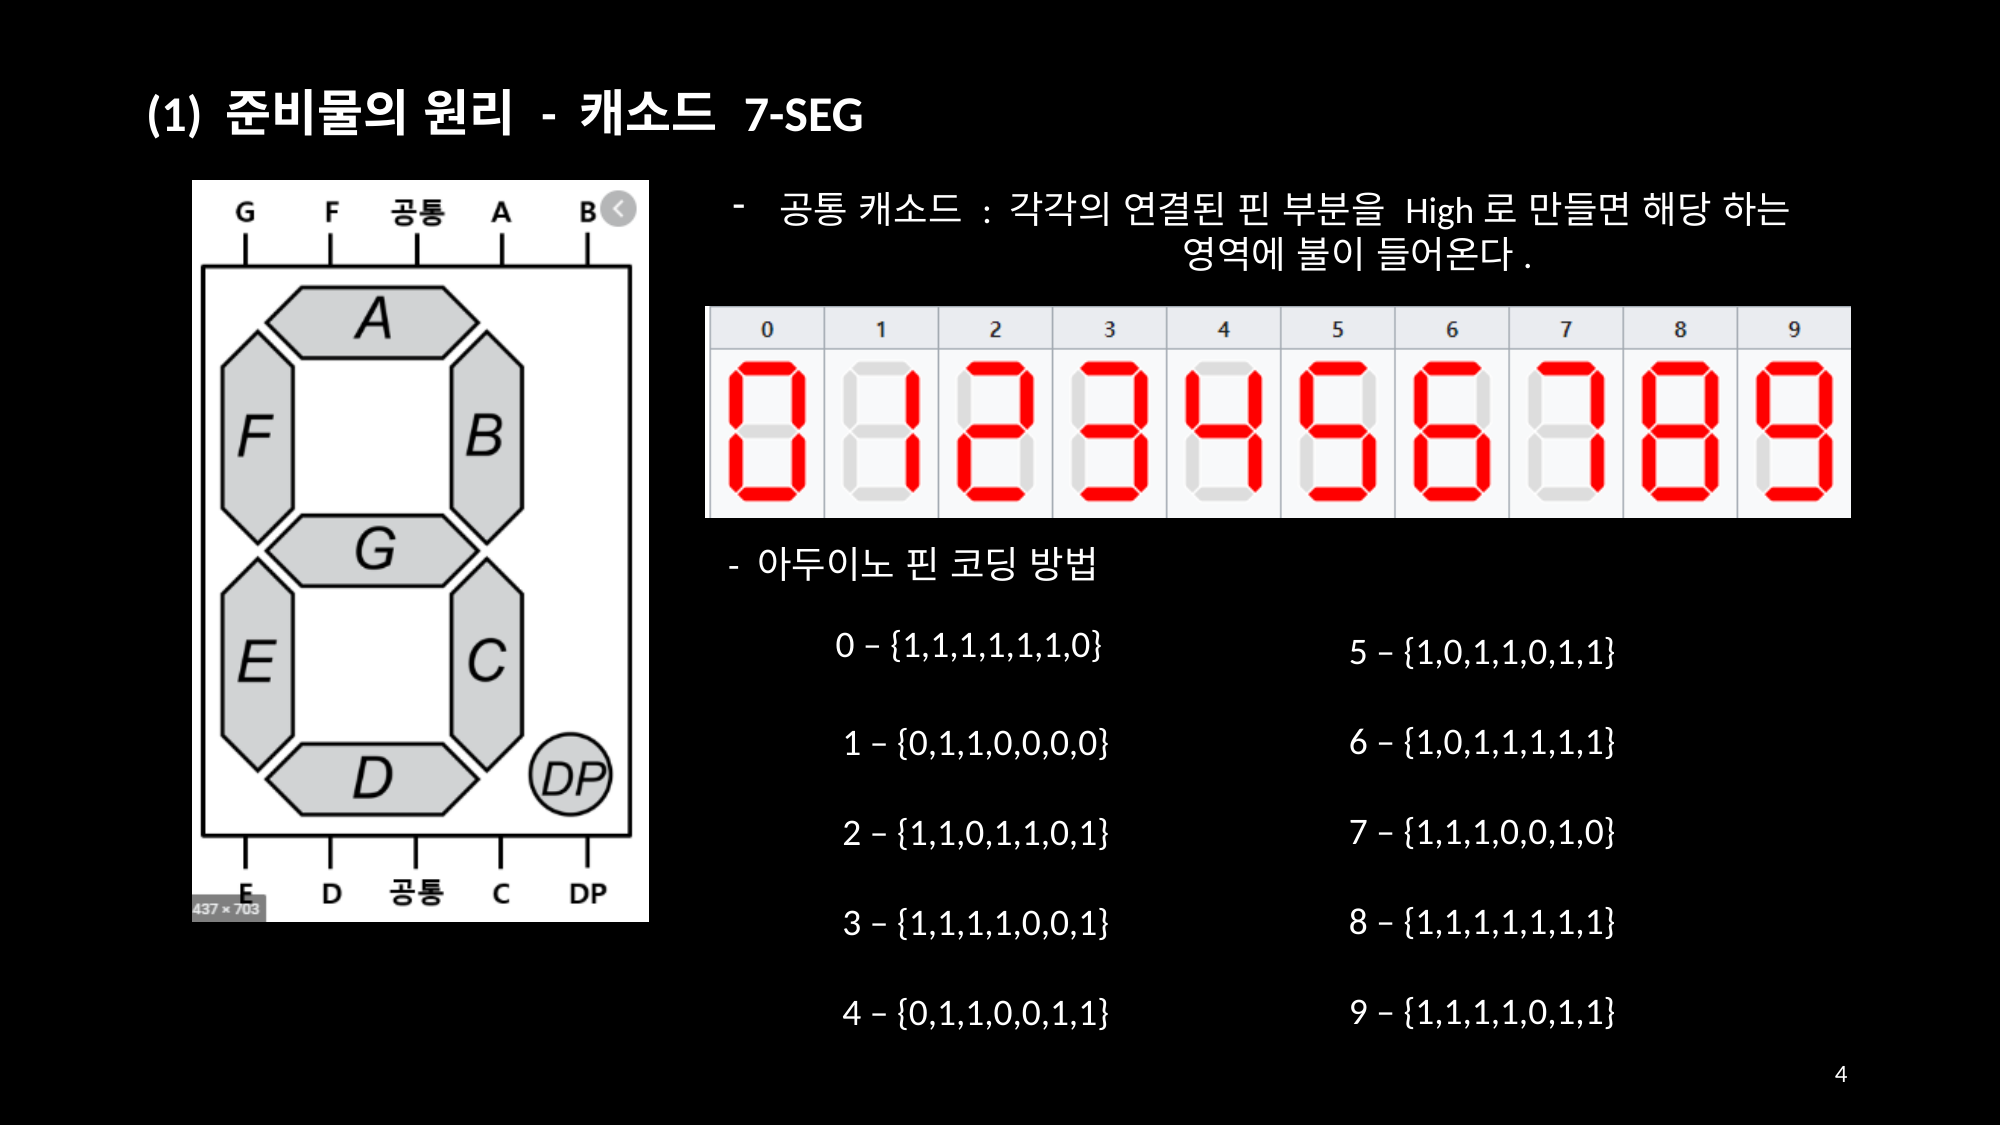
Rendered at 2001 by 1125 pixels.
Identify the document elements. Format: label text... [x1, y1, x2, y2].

slide_number 4 [1412, 1042, 1863, 1103]
text_box - 아두이노 핀 코딩 방법 [713, 533, 1115, 594]
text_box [820, 612, 1638, 1044]
picture [705, 306, 1851, 518]
text_box 공통 캐소드 : 각각의 연결된 핀 부분을 High로 만들면 해당 하는 영역에 불이 들어온다. [717, 178, 1817, 284]
picture [192, 180, 649, 922]
text_box (1) 준비물의 원리 - 캐소드 7-SEG [131, 73, 890, 149]
